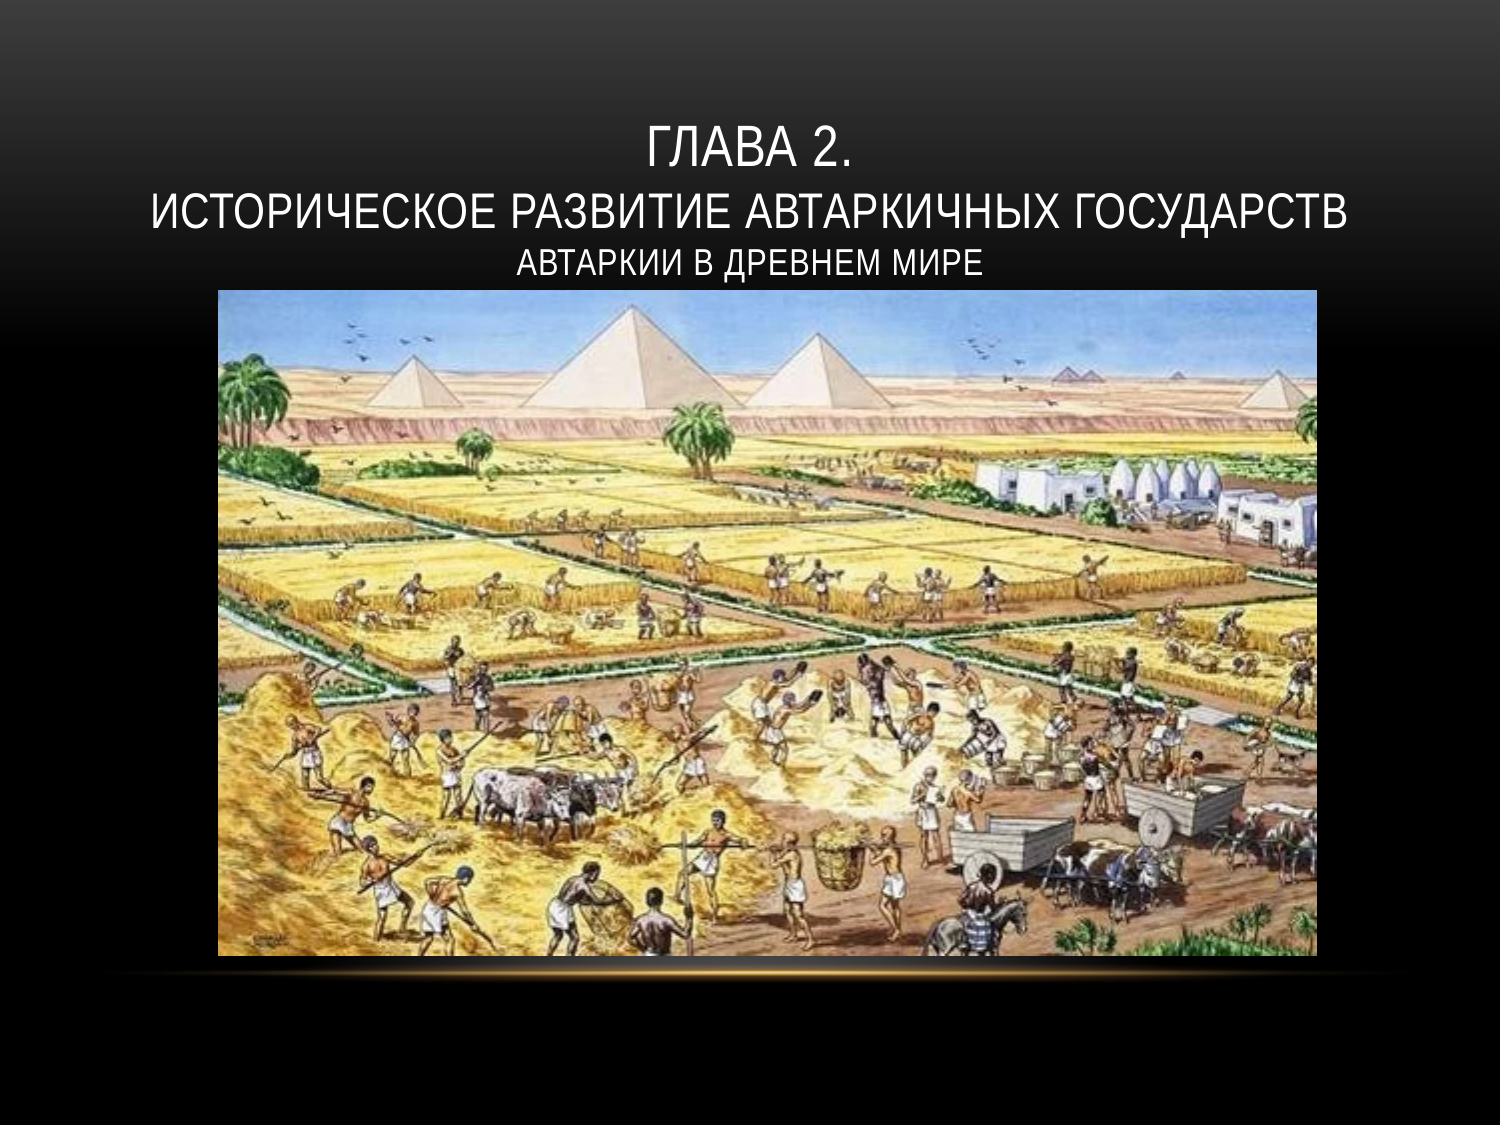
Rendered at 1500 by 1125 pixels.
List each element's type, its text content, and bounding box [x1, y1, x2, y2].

picture [0, 0, 1500, 1125]
title Глава 2. Историческое развитие автаркичных государств Автаркии в древнем мире [100, 19, 1401, 291]
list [218, 290, 1318, 957]
